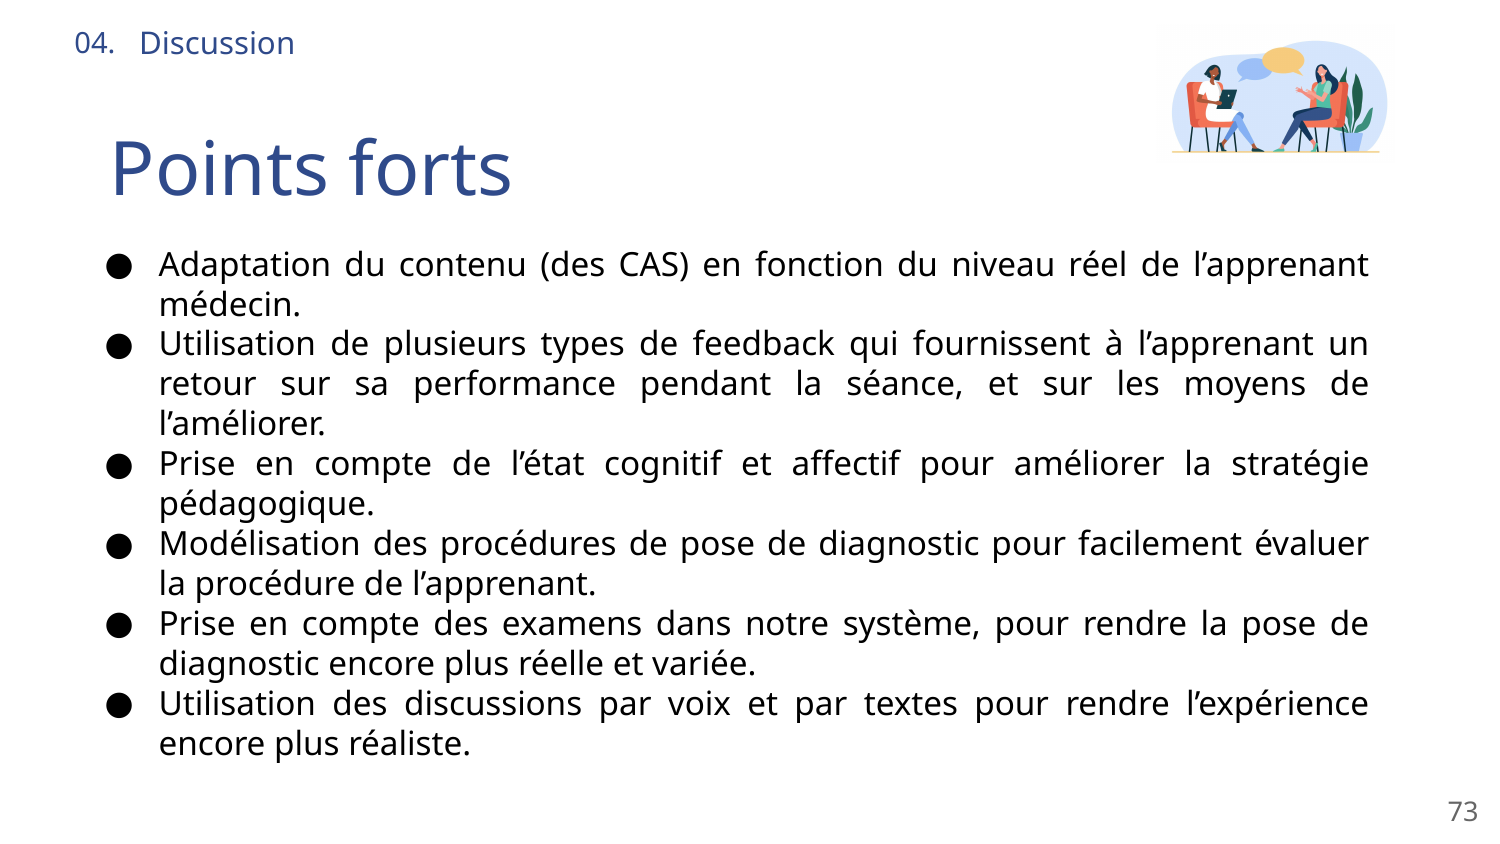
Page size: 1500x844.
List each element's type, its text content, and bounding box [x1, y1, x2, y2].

title 04. [59, 24, 124, 75]
slide_number ‹#› [1403, 779, 1494, 844]
title Discussion [124, 5, 1481, 79]
title Points forts [94, 96, 866, 227]
picture [1155, 24, 1395, 163]
text_box Adaptation du contenu (des CAS) en fonction du niveau réel de l’apprenant médecin. Utilisation de plusieurs types de feedback qui fournissent à l’apprenant un retour sur sa performance pendant la séance, et sur les moyens de l’améliorer. Prise en compte de l’état cognitif et affectif pour améliorer la stratégie pédagogique. Modélisation des procédures de pose de diagnostic pour facilement évaluer la procédure de l’apprenant. Prise en compte des examens dans notre système, pour rendre la pose de diagnostic encore plus réelle et variée. Utilisation des discussions par voix et par textes pour rendre l’expérience encore plus réaliste. [68, 227, 1387, 777]
